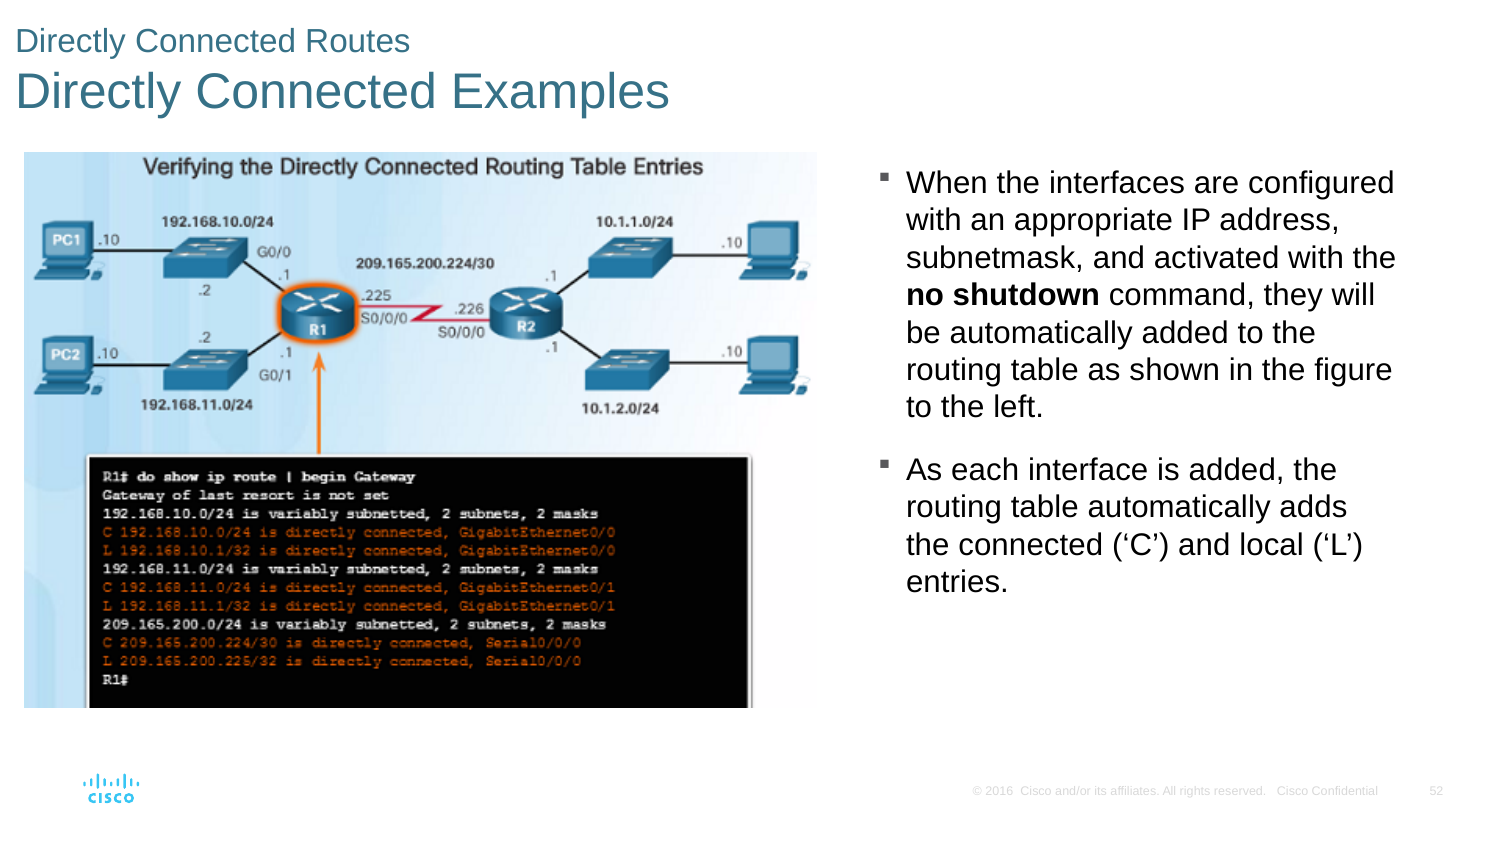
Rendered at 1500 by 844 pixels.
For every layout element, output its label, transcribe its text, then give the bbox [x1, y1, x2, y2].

title Directly Connected Routes Directly Connected Examples [0, 6, 722, 131]
list When the interfaces are configured with an appropriate IP address, subnetmask, and activated with the no shutdown command, they will be automatically added to the routing table as shown in the figure to the left. As each interface is added, the routing table automatically adds the connected (‘C’) and local (‘L’) entries. [863, 154, 1429, 778]
picture [23, 152, 817, 708]
